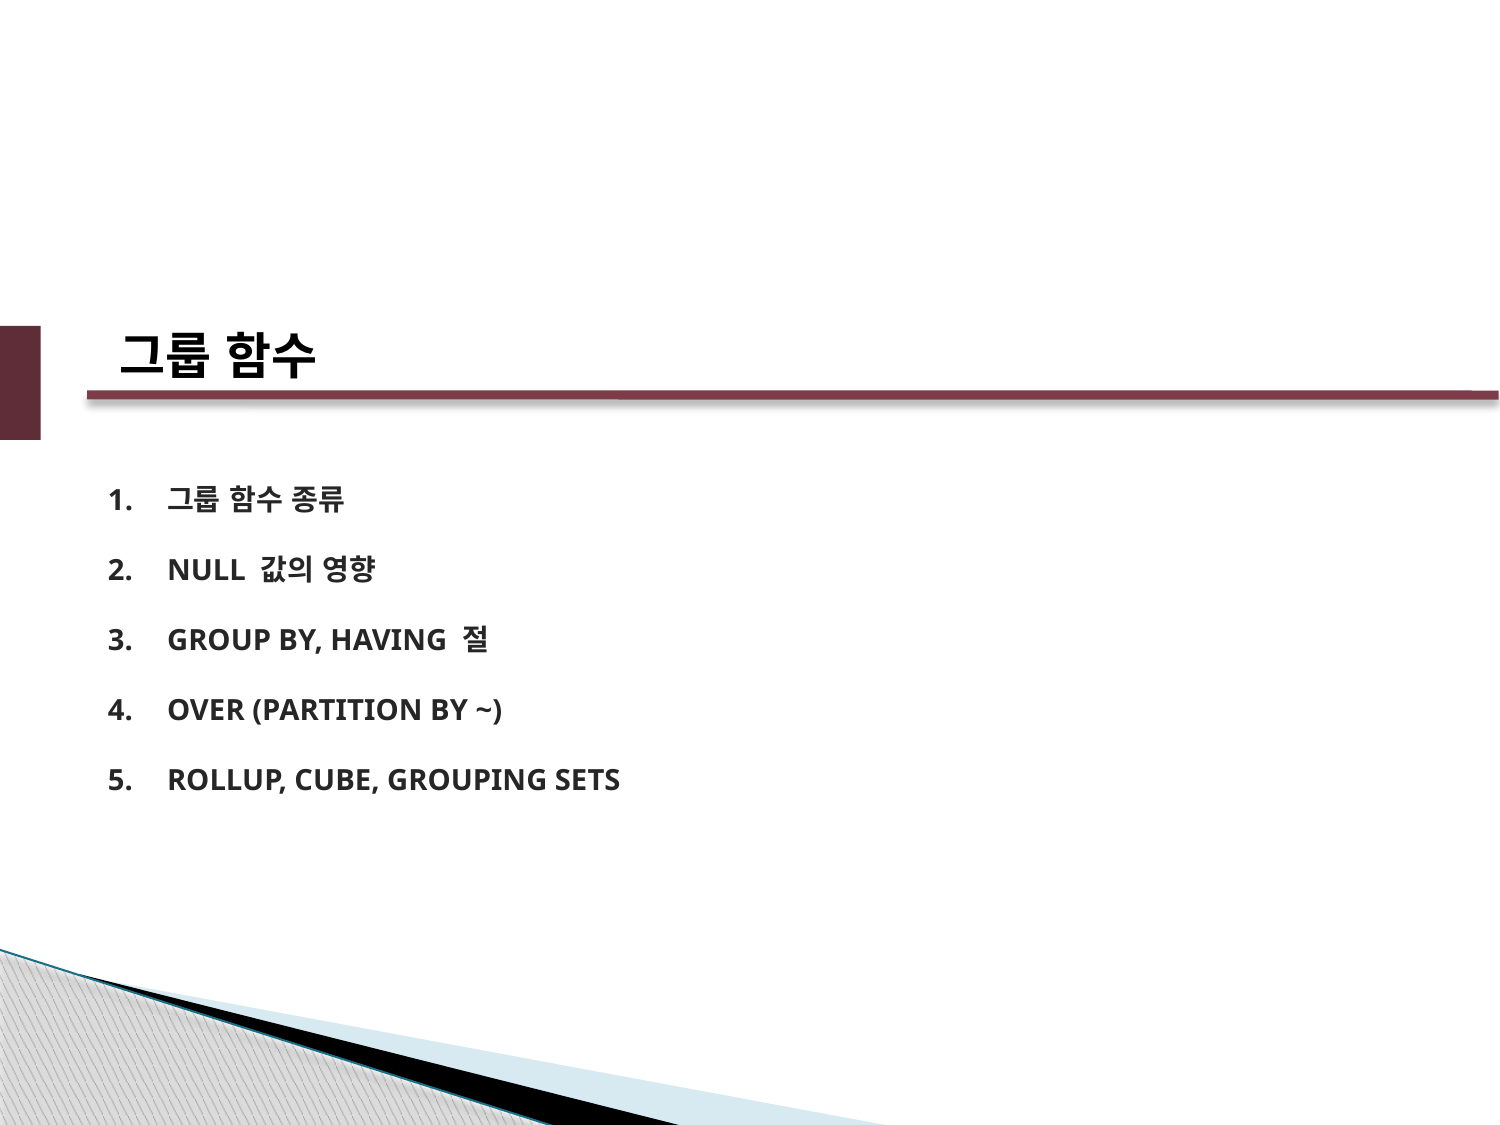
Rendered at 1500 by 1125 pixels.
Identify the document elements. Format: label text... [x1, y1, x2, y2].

text_box [87, 390, 1499, 400]
text_box 그룹 함수 종류 NULL 값의 영향 GROUP BY, HAVING 절 OVER (PARTITION BY ~) ROLLUP, CUBE, GROUPING SETS [93, 439, 1421, 804]
text_box 그룹 함수 [104, 317, 333, 392]
text_box [0, 325, 41, 440]
